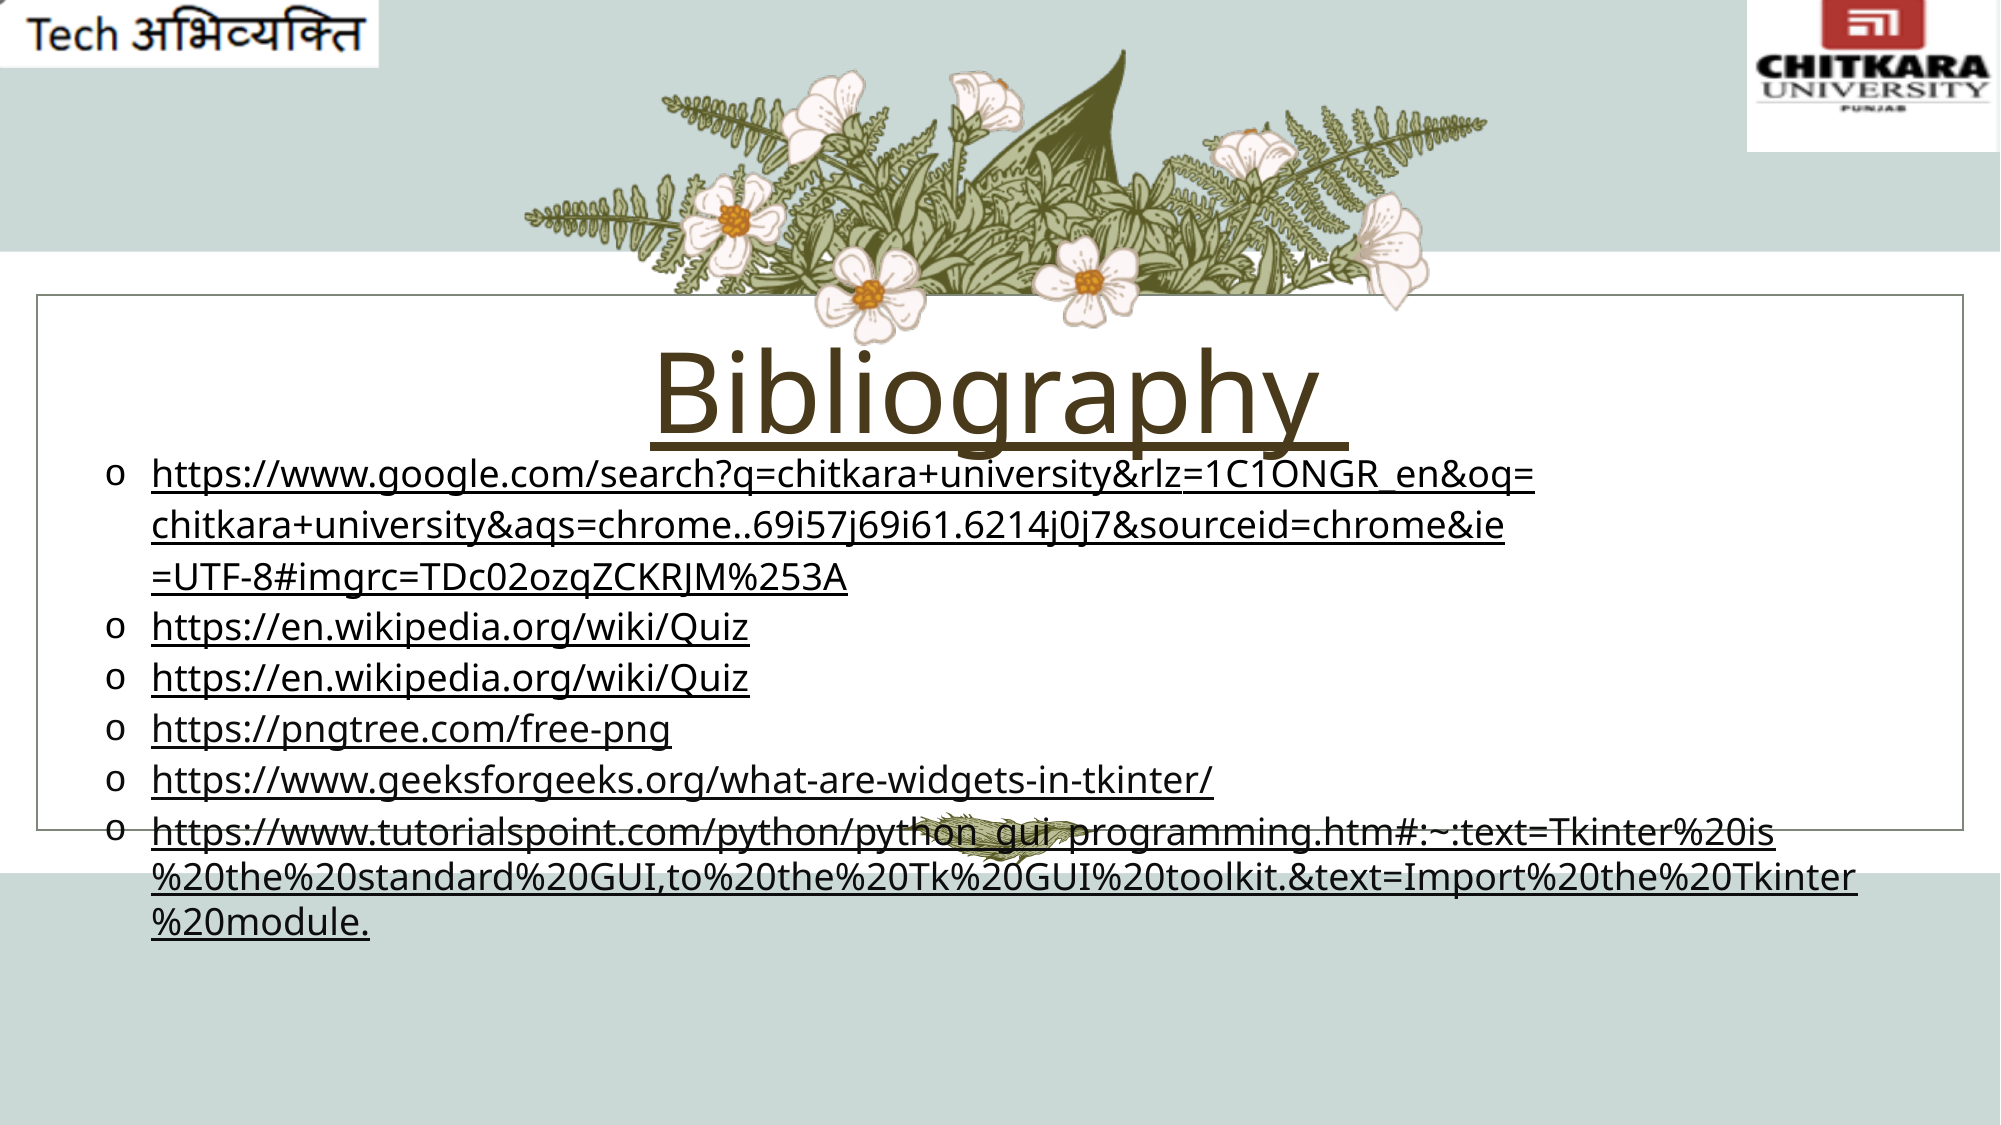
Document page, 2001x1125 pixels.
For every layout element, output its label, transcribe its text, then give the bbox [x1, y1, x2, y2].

text_box Bibliography [579, 313, 1421, 442]
picture [1747, 0, 2000, 152]
picture [512, 29, 1500, 356]
picture [0, 0, 382, 68]
text_box https://www.google.com/search?q=chitkara+university&rlz=1C1ONGR_en&oq=chitkara+university&aqs=chrome..69i57j69i61.6214j0j7&sourceid=chrome&ie=UTF-8#imgrc=TDc02ozqZCKRJM%253A https://en.wikipedia.org/wiki/Quiz https://en.wikipedia.org/wiki/Quiz https://pngtree.com/free-png https://www.geeksforgeeks.org/what-are-widgets-in-tkinter/ https://www.tutorialspoint.com/python/python_gui_programming.htm#:~:text=Tkinter%20is%20the%20standard%20GUI,to%20the%20Tk%20GUI%20toolkit.&text=Import%20the%20Tkinter%20module. [89, 442, 1911, 1040]
